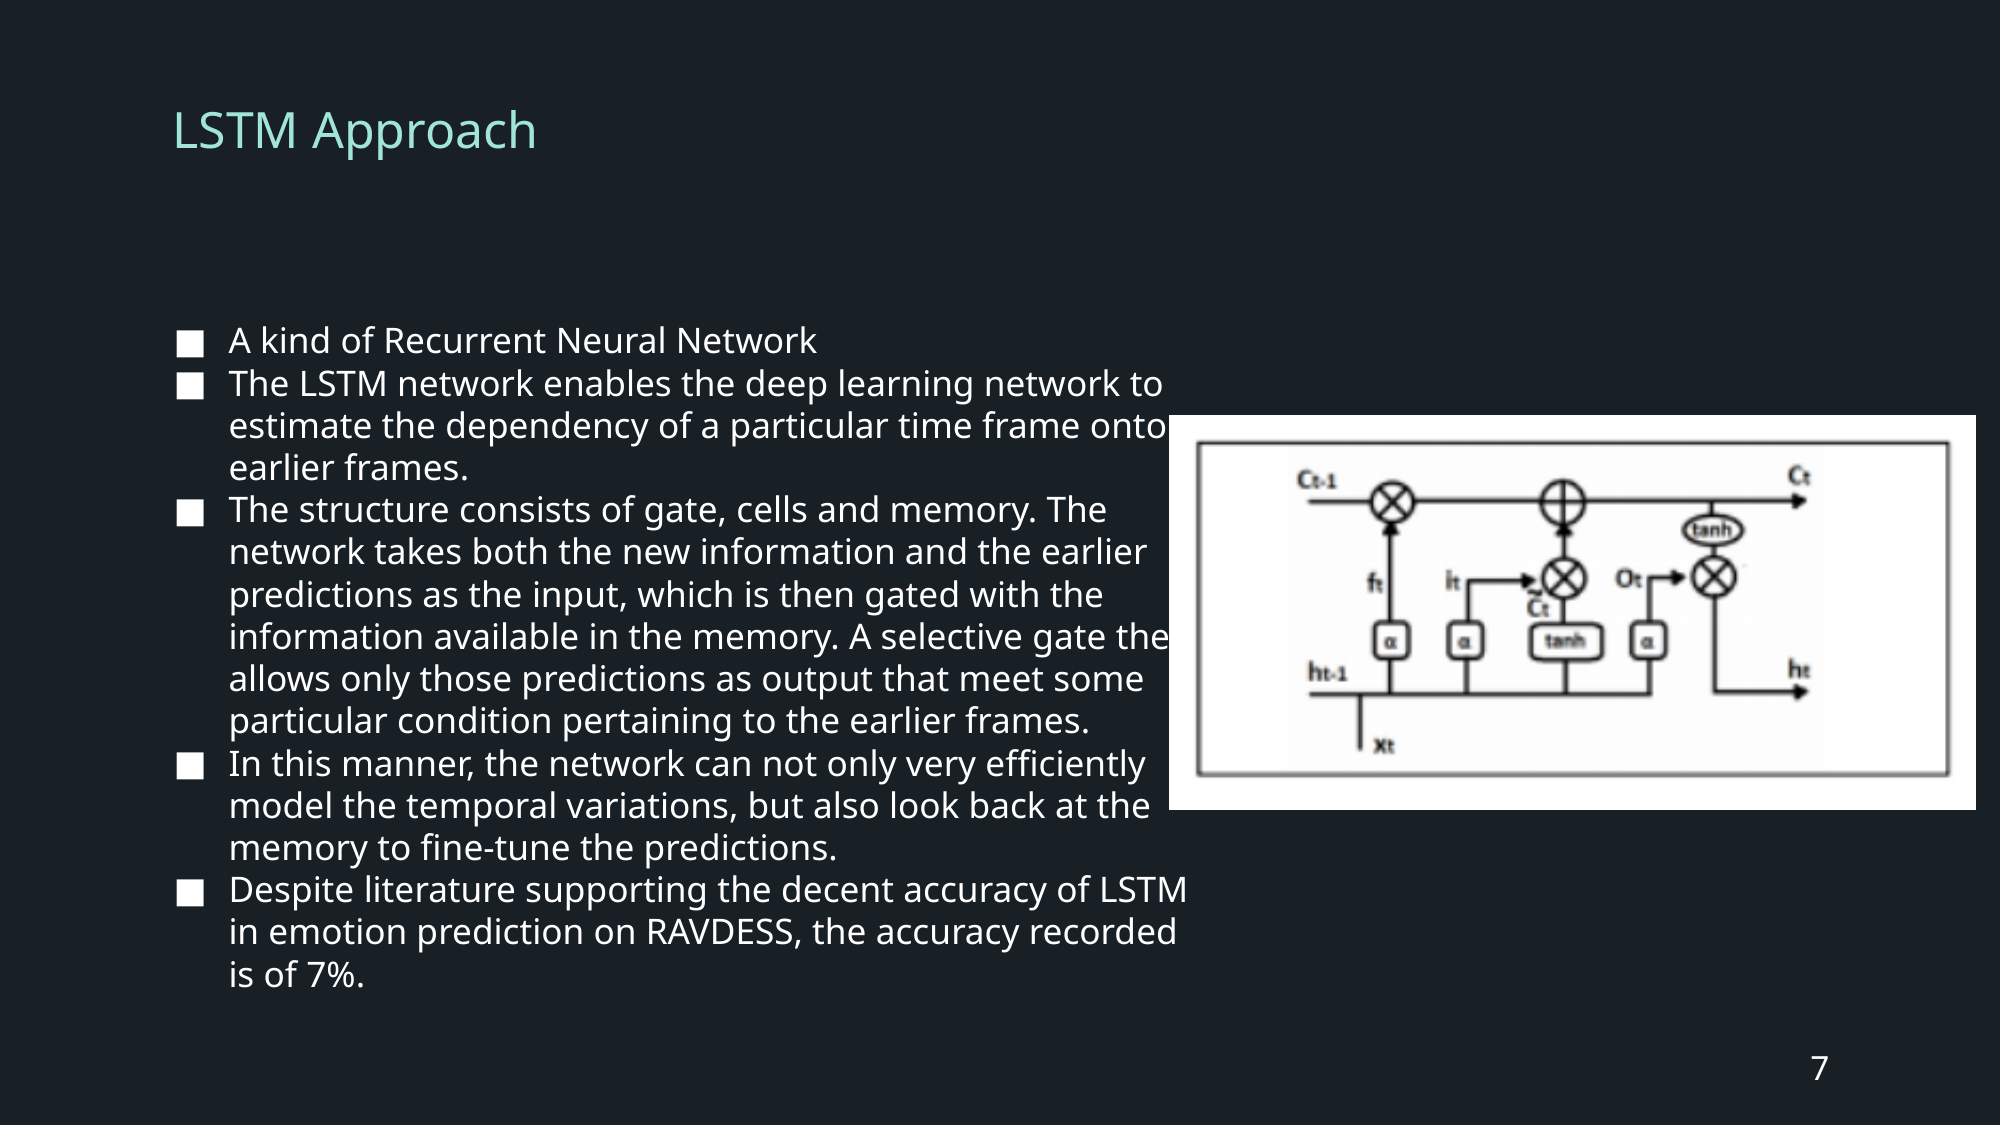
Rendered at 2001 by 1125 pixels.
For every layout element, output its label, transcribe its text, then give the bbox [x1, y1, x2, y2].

list A kind of Recurrent Neural Network The LSTM network enables the deep learning network to estimate the dependency of a particular time frame onto earlier frames. The structure consists of gate, cells and memory. The network takes both the new information and the earlier predictions as the input, which is then gated with the information available in the memory. A selective gate then allows only those predictions as output that meet some particular condition pertaining to the earlier frames. In this manner, the network can not only very efficiently model the temporal variations, but also look back at the memory to fine-tune the predictions. Despite literature supporting the decent accuracy of LSTM in emotion prediction on RAVDESS, the accuracy recorded is of 7%. [137, 299, 1211, 1014]
title LSTM Approach [157, 83, 743, 269]
picture [1169, 415, 1976, 811]
text_box 7 [1795, 1039, 1850, 1094]
